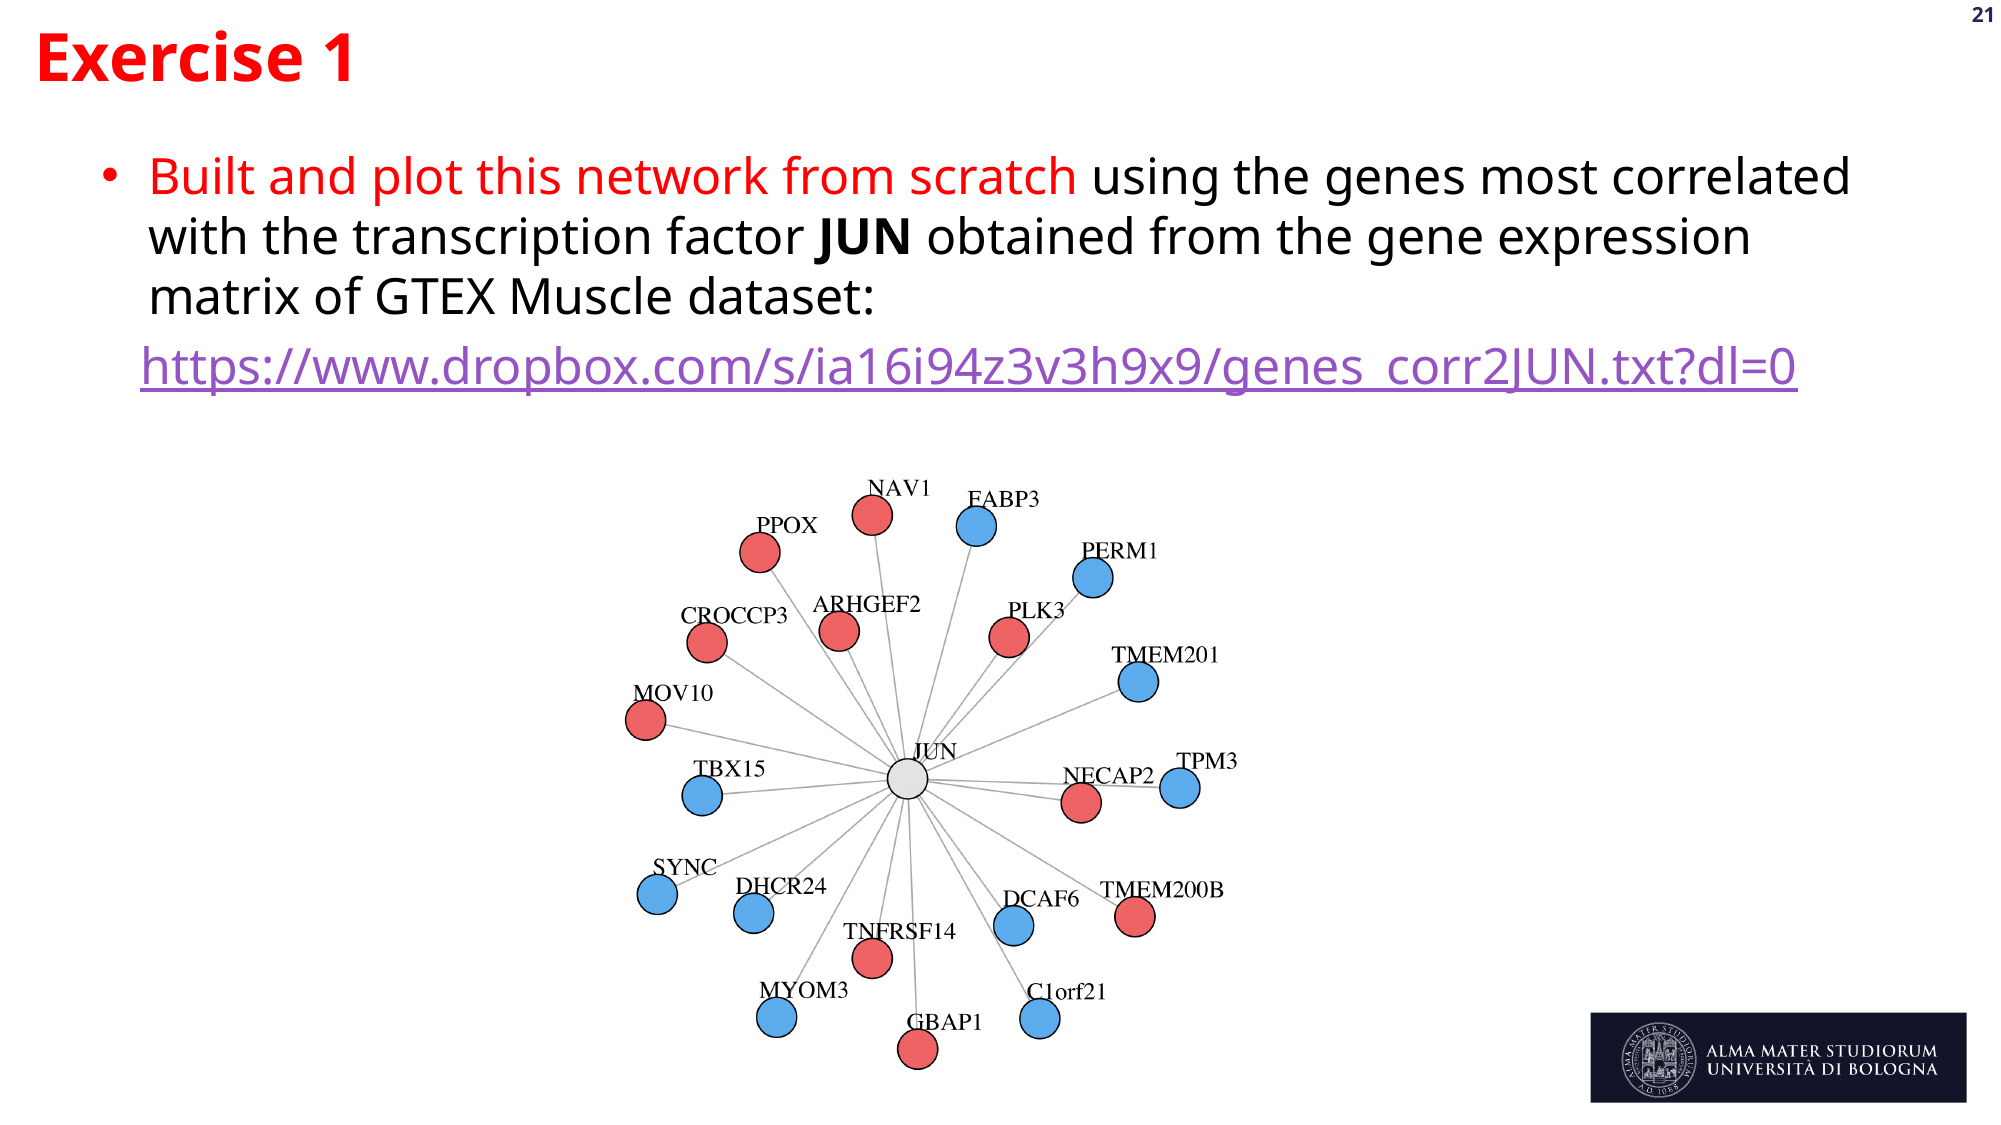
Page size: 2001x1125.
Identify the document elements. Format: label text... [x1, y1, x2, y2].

list Exercise 1 [19, 7, 1930, 102]
list Built and plot this network from scratch using the genes most correlated with the transcription factor JUN obtained from the gene expression matrix of GTEX Muscle dataset: https://www.dropbox.com/s/ia16i94z3v3h9x9/genes_corr2JUN.txt?dl=0 [86, 137, 1930, 988]
picture [574, 419, 1272, 1117]
picture [1614, 1012, 1944, 1103]
